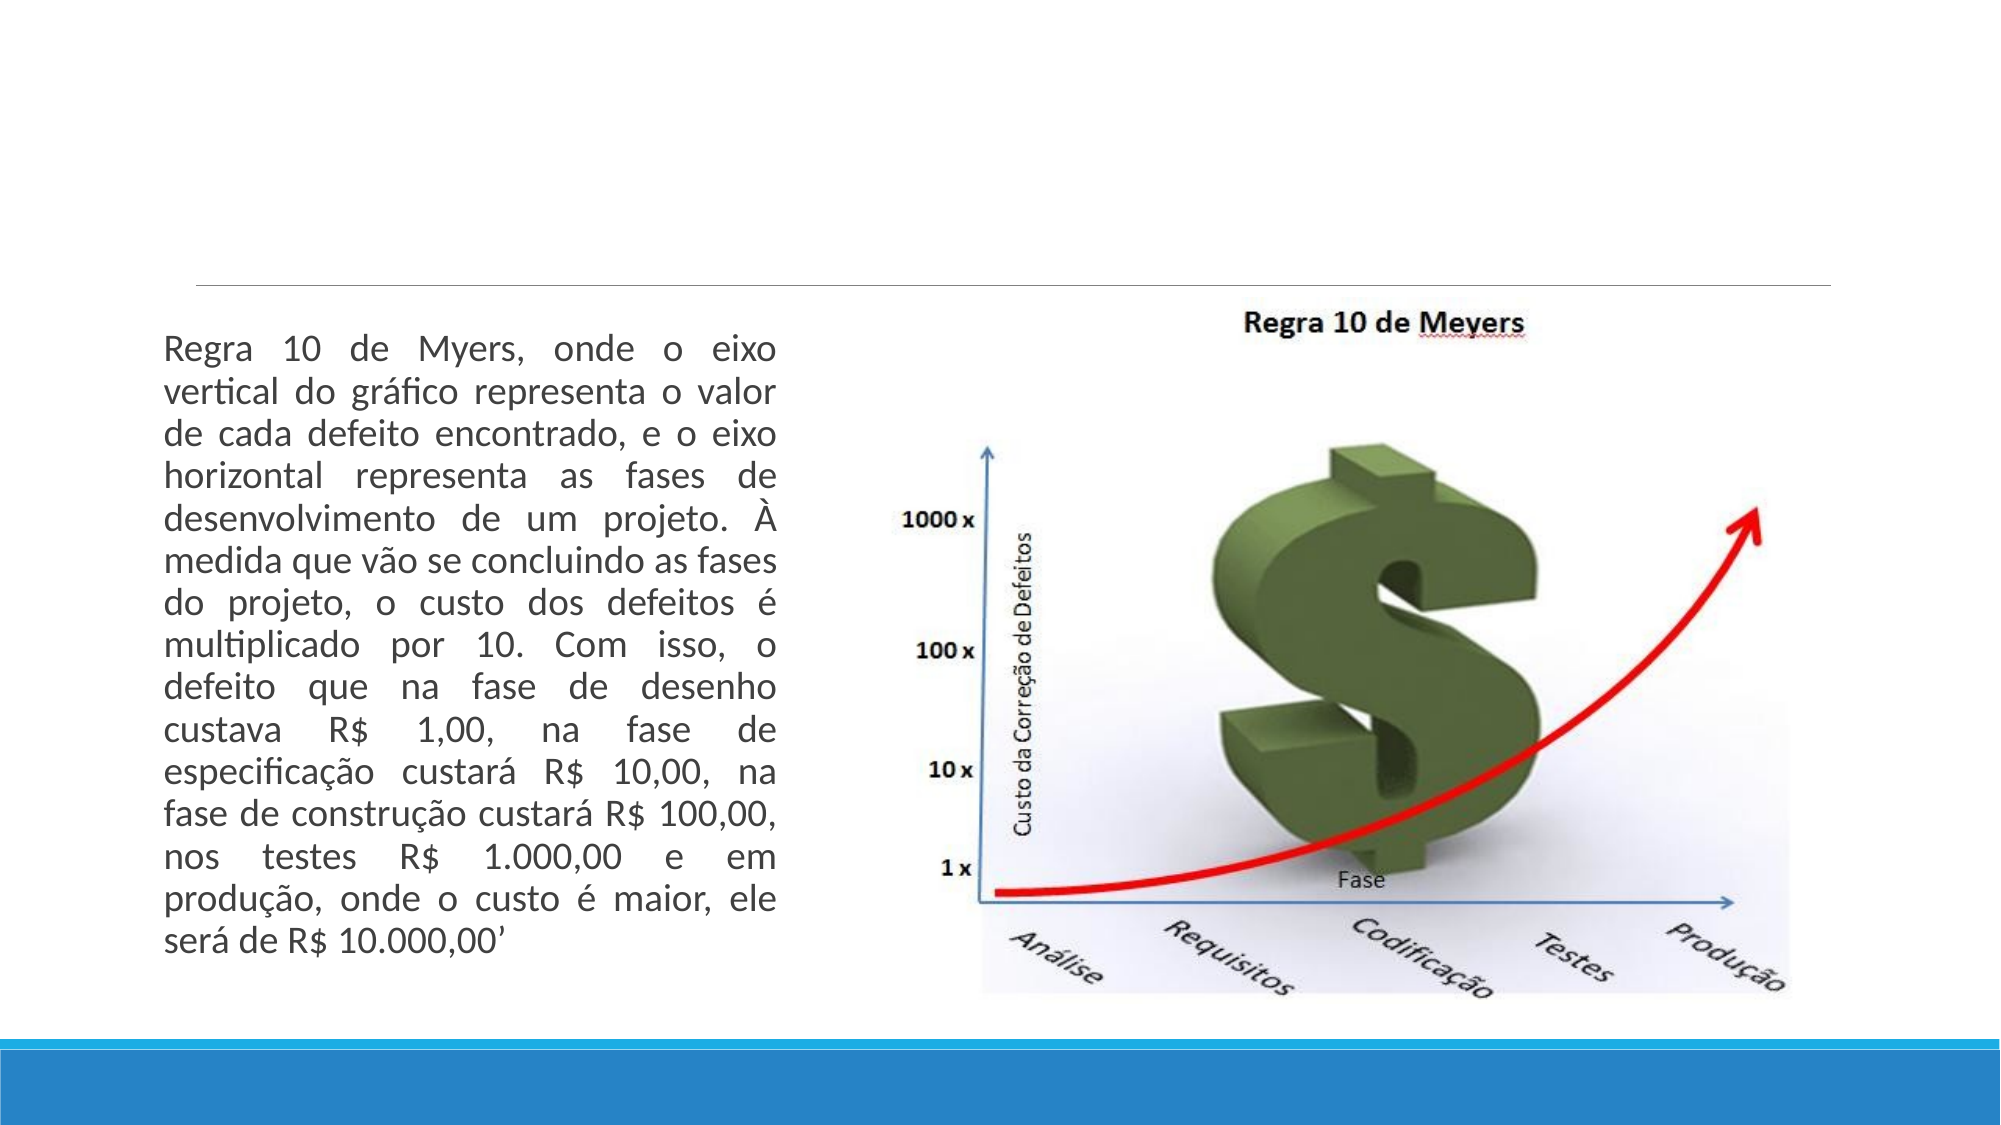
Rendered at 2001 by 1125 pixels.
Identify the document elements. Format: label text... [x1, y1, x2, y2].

picture [866, 296, 1798, 1005]
list Regra 10 de Myers, onde o eixo vertical do gráfico representa o valor de cada defeito encontrado, e o eixo horizontal representa as fases de desenvolvimento de um projeto. À medida que vão se concluindo as fases do projeto, o custo dos defeitos é multiplicado por 10. Com isso, o defeito que na fase de desenho custava R$ 1,00, na fase de especificação custará R$ 10,00, na fase de construção custará R$ 100,00, nos testes R$ 1.000,00 e em produção, onde o custo é maior, ele será de R$ 10.000,00’ [149, 320, 778, 981]
